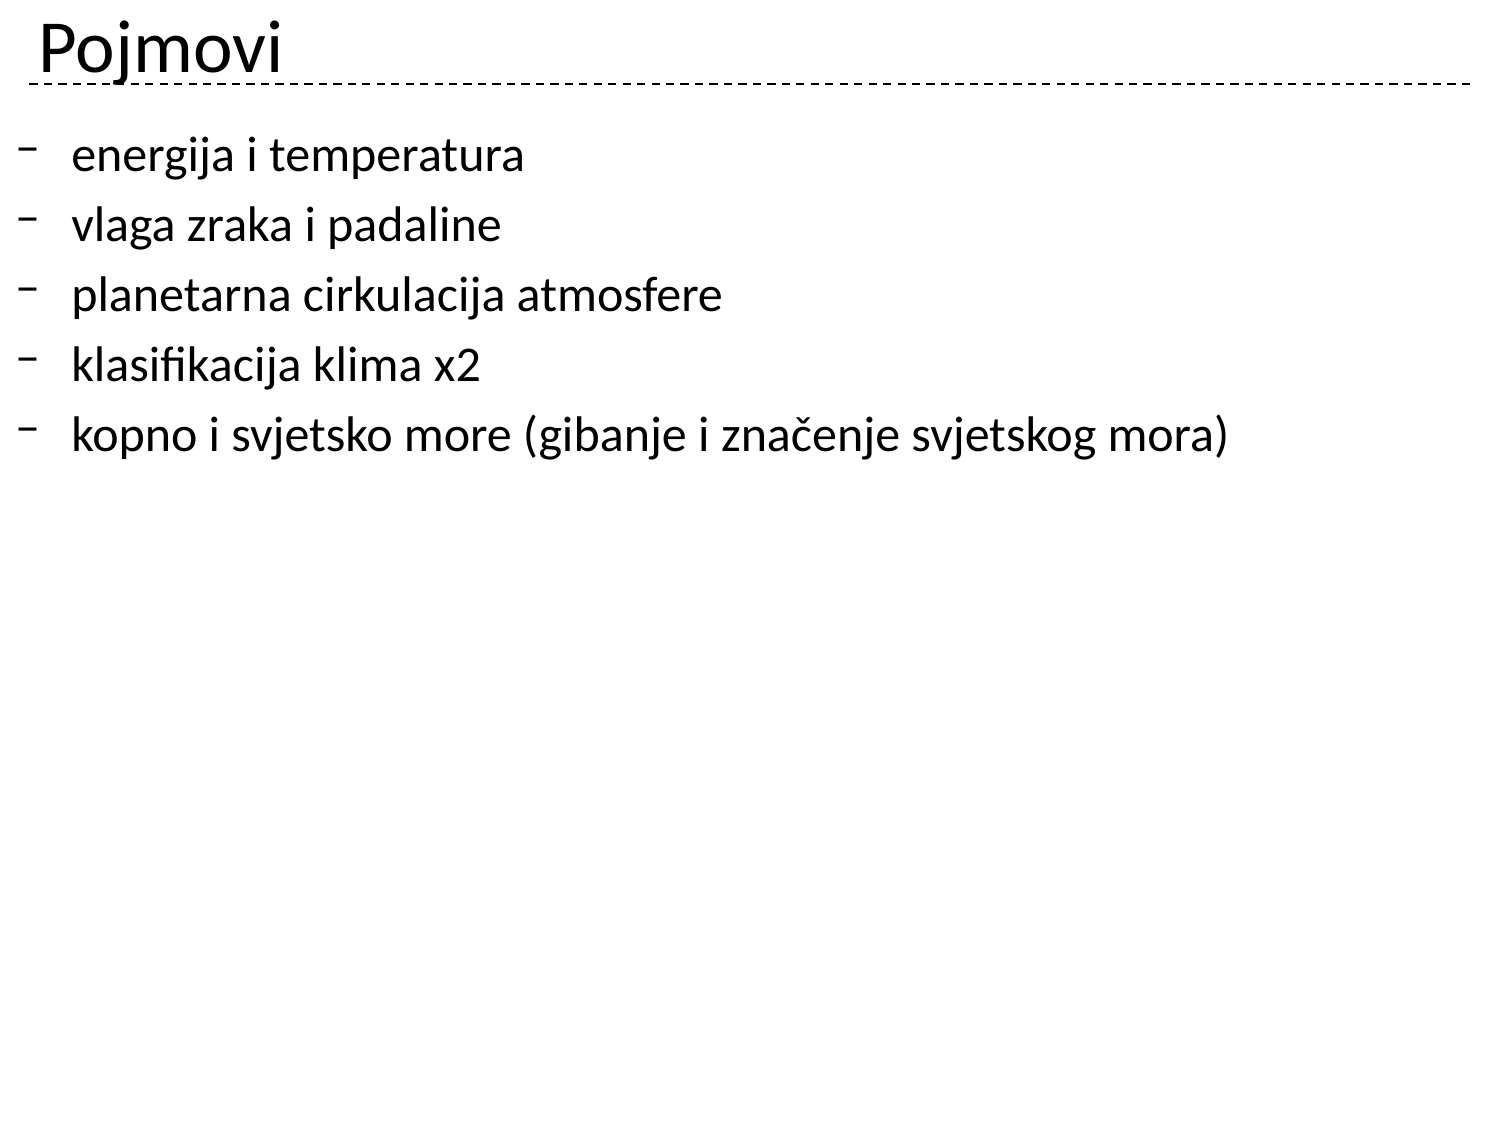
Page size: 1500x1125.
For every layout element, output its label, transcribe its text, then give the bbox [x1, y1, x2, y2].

list energija i temperatura vlaga zraka i padaline planetarna cirkulacija atmosfere klasifikacija klima x2 kopno i svjetsko more (gibanje i značenje svjetskog mora) [0, 113, 1500, 1125]
title Pojmovi [23, 0, 1477, 95]
